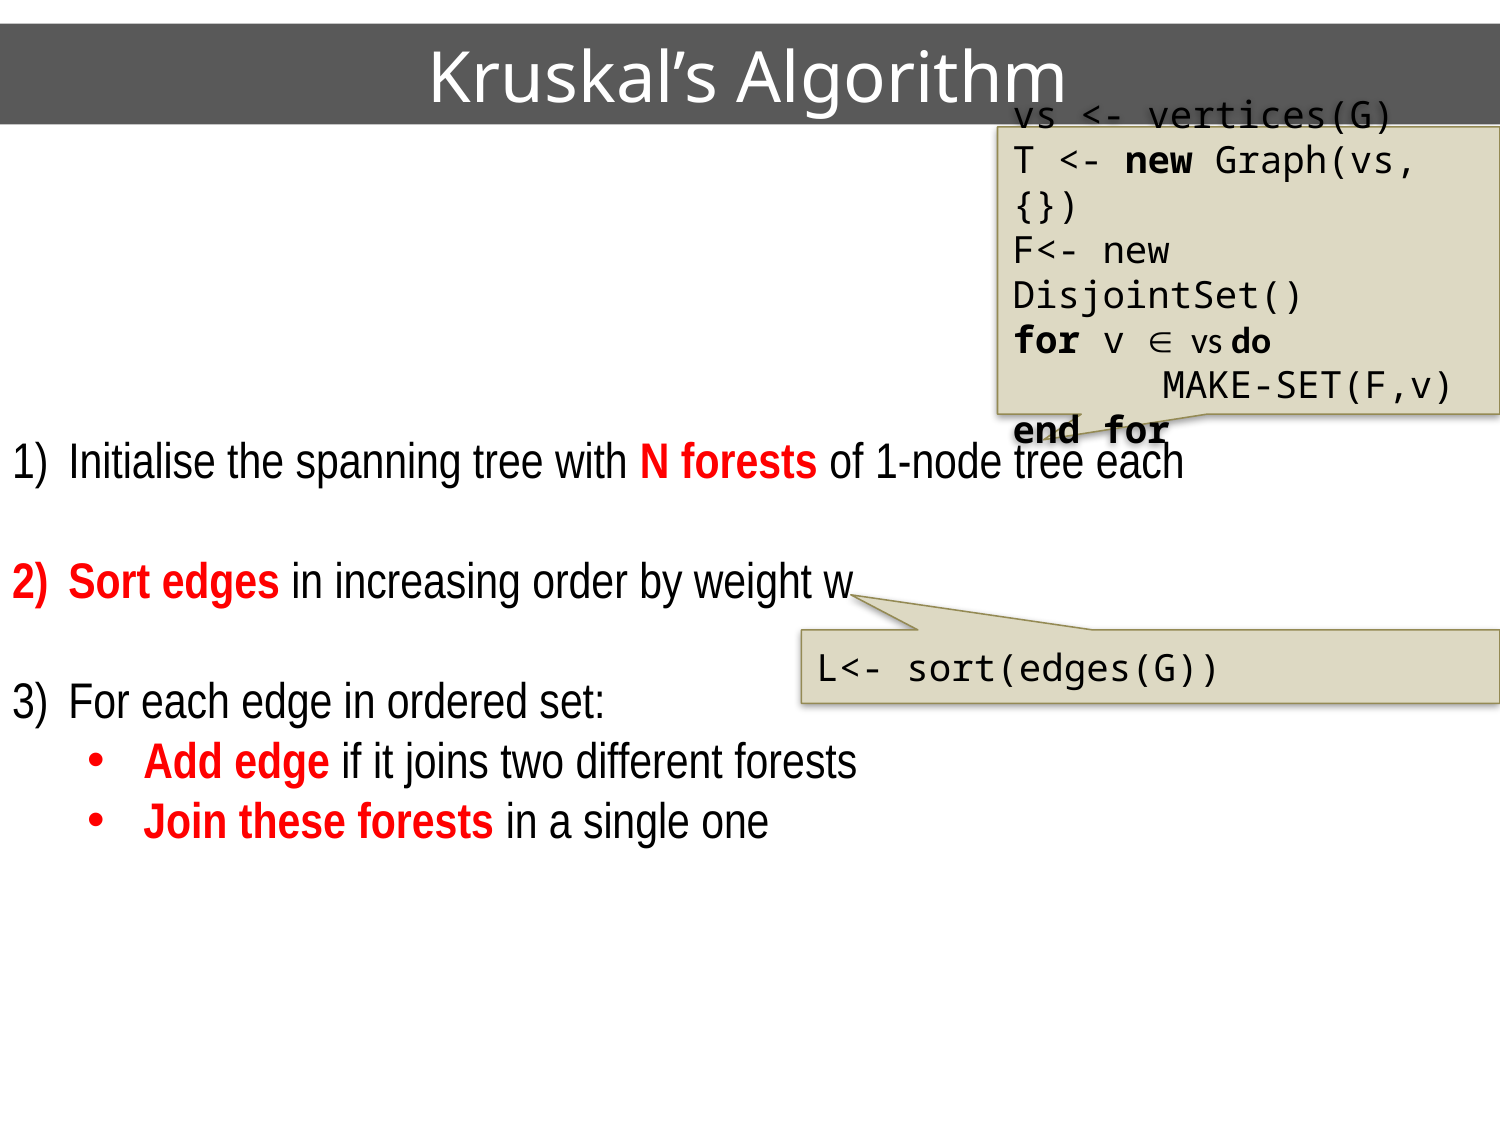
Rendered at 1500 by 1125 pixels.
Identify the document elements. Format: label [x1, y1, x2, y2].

text_box [0, 124, 1500, 857]
title [0, 23, 1500, 125]
